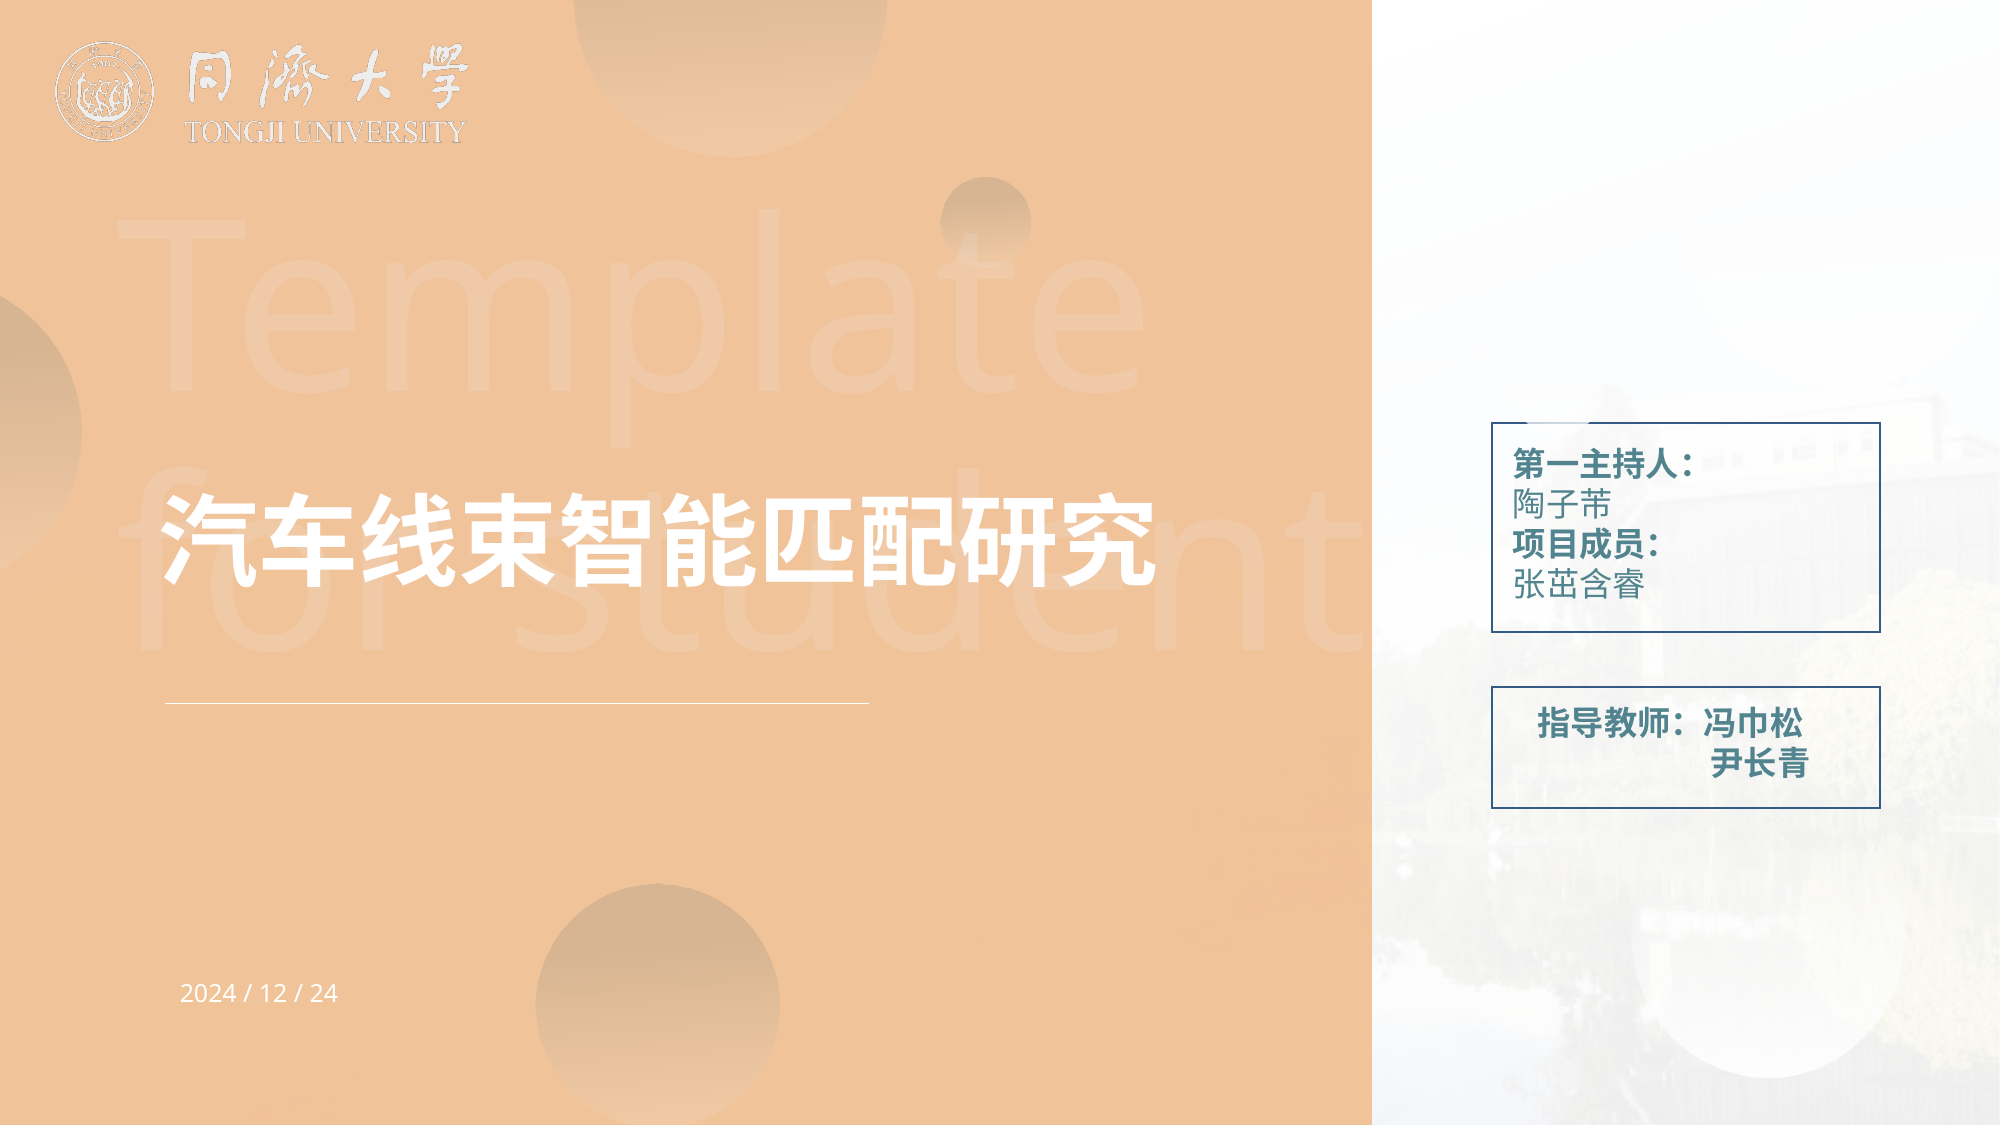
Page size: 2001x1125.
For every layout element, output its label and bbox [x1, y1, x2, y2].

picture [55, 41, 468, 143]
text_box [0, 0, 2000, 1125]
